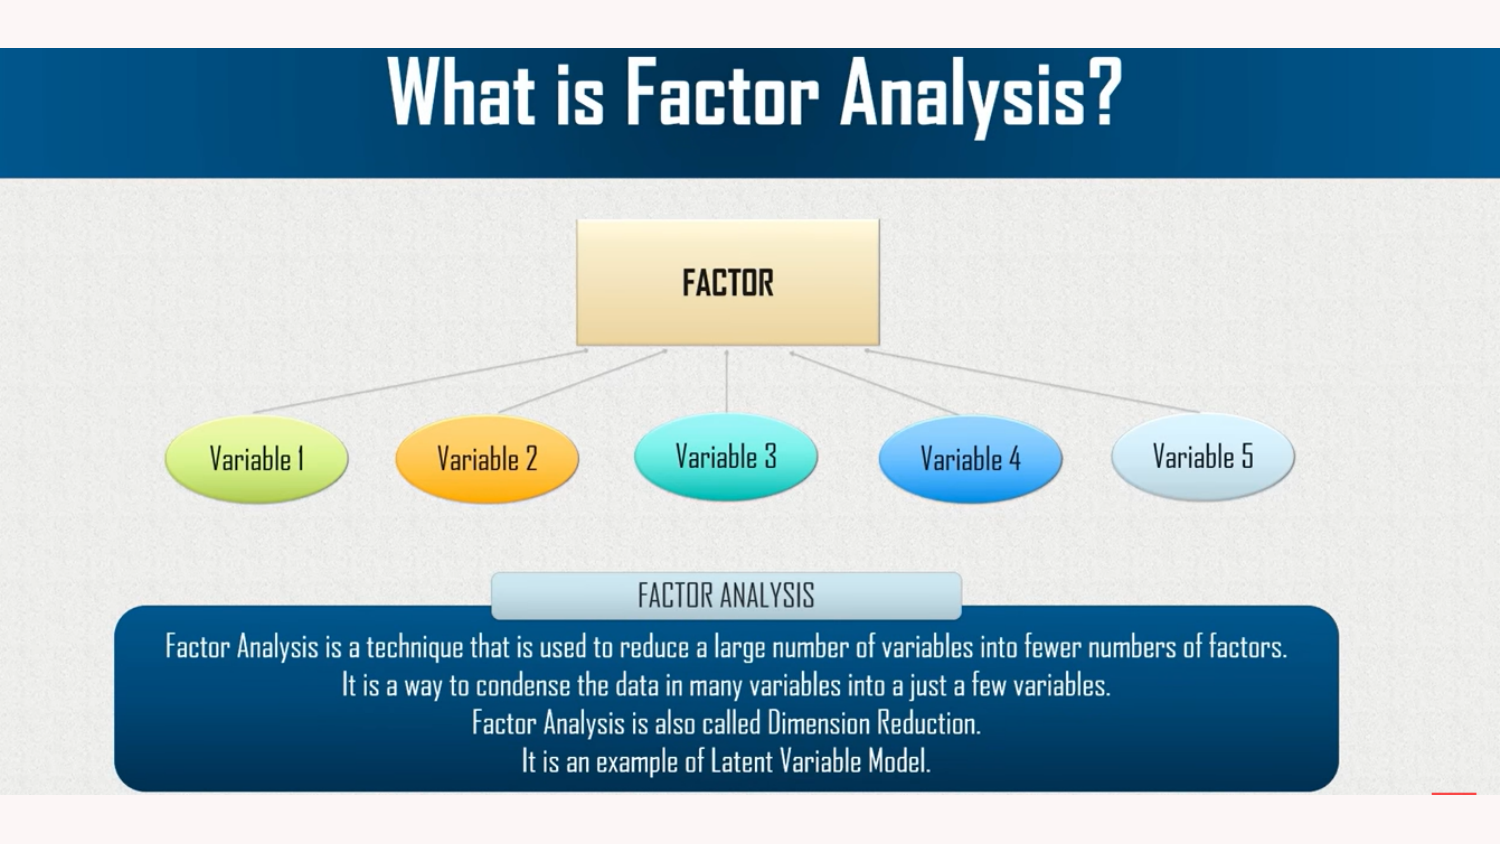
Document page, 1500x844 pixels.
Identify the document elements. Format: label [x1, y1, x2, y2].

picture [0, 48, 1500, 796]
